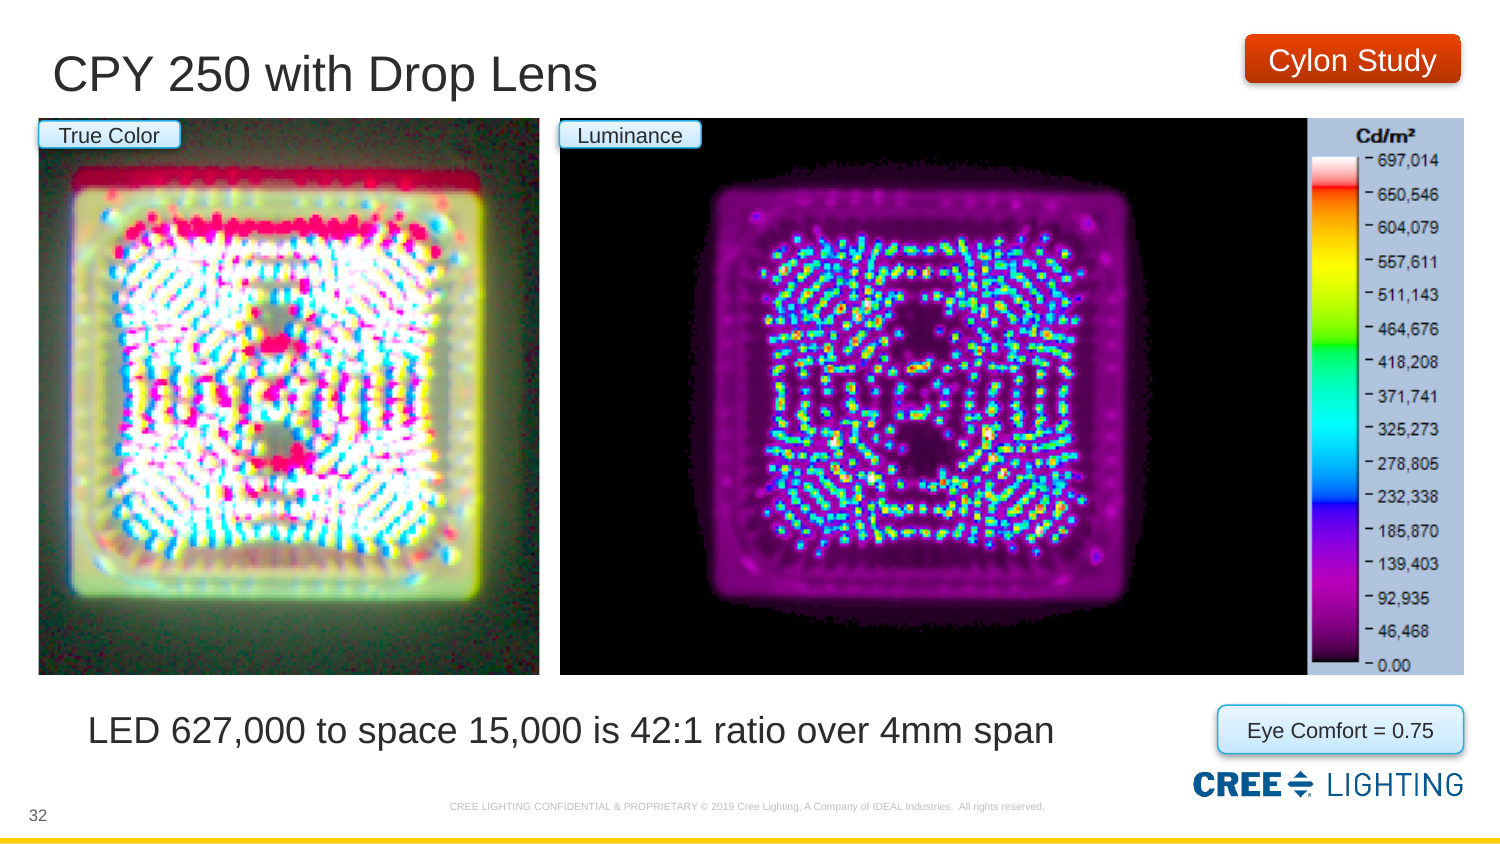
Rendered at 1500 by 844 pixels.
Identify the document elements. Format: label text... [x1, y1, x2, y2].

text_box Eye Comfort = 0.75 [1216, 704, 1465, 755]
text_box Cylon Study [1245, 34, 1461, 84]
picture [1169, 747, 1486, 820]
title CPY 250 with Drop Lens [37, 34, 1375, 97]
picture [560, 118, 1464, 676]
picture [38, 118, 540, 676]
list LED 627,000 to space 15,000 is 42:1 ratio over 4mm span [72, 698, 1423, 754]
